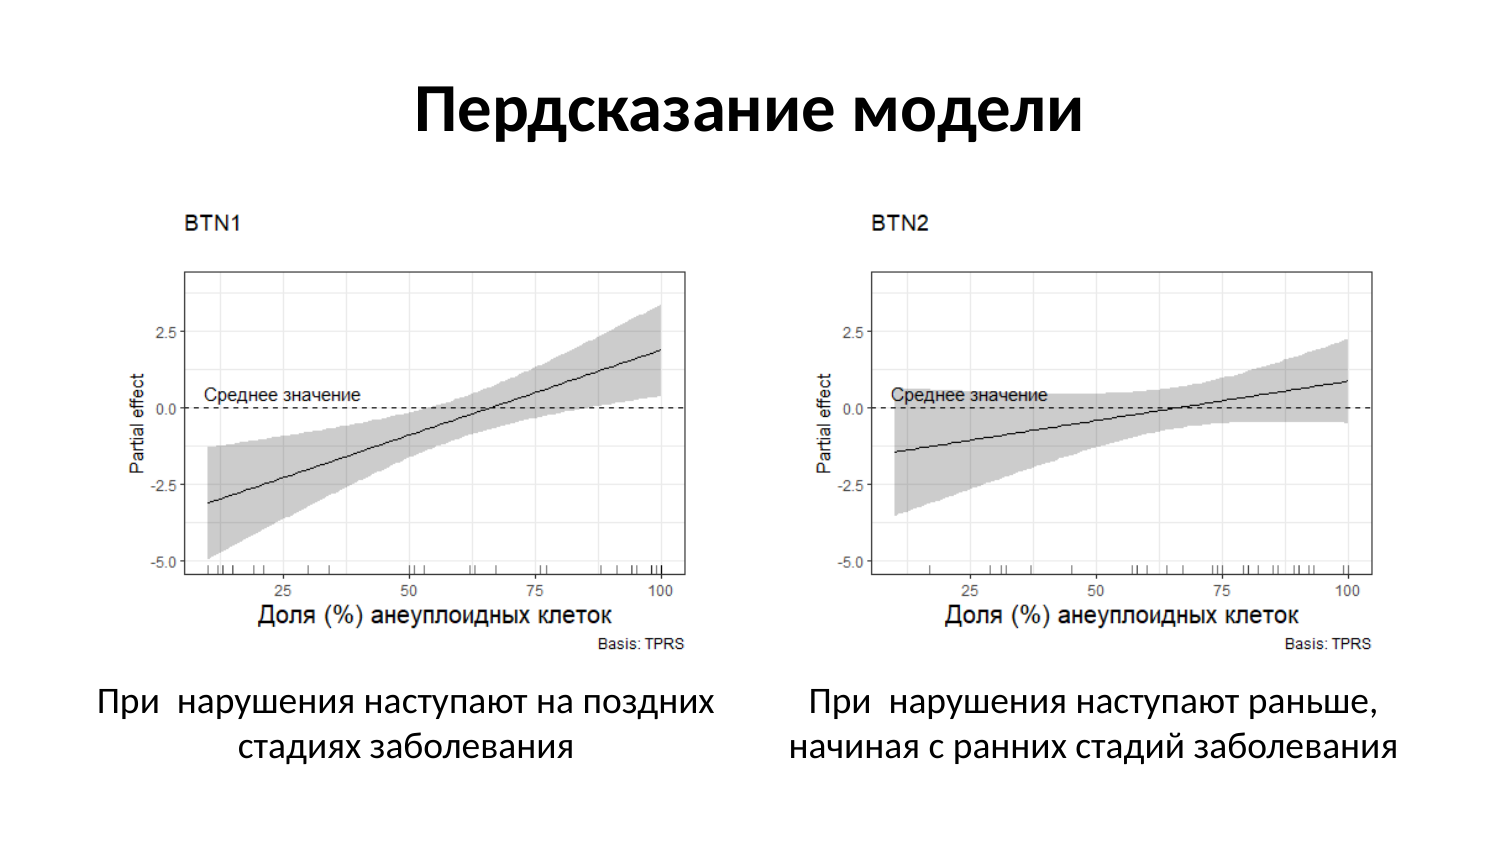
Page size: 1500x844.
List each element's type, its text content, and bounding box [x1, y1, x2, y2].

picture [797, 195, 1390, 669]
picture [110, 195, 703, 669]
title Пердсказание модели [75, 33, 1425, 175]
